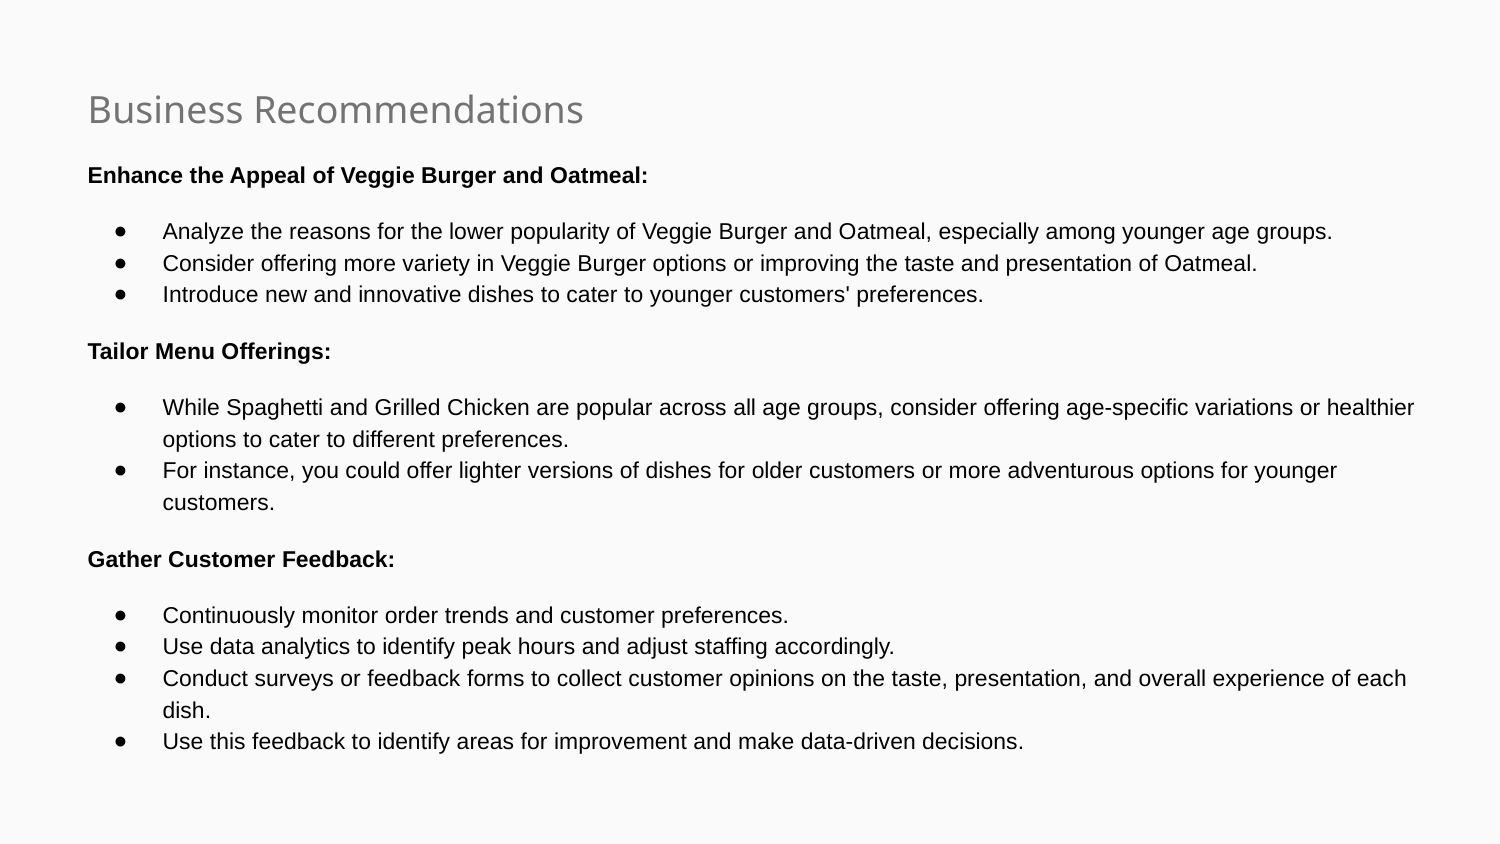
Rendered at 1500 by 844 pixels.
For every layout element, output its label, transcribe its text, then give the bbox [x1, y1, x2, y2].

text_box Business Recommendations Enhance the Appeal of Veggie Burger and Oatmeal: Analyze the reasons for the lower popularity of Veggie Burger and Oatmeal, especially among younger age groups. Consider offering more variety in Veggie Burger options or improving the taste and presentation of Oatmeal. Introduce new and innovative dishes to cater to younger customers' preferences. Tailor Menu Offerings: While Spaghetti and Grilled Chicken are popular across all age groups, consider offering age-specific variations or healthier options to cater to different preferences. For instance, you could offer lighter versions of dishes for older customers or more adventurous options for younger customers. Gather Customer Feedback: Continuously monitor order trends and customer preferences. Use data analytics to identify peak hours and adjust staffing accordingly. Conduct surveys or feedback forms to collect customer opinions on the taste, presentation, and overall experience of each dish. Use this feedback to identify areas for improvement and make data-driven decisions. [72, 71, 1433, 797]
